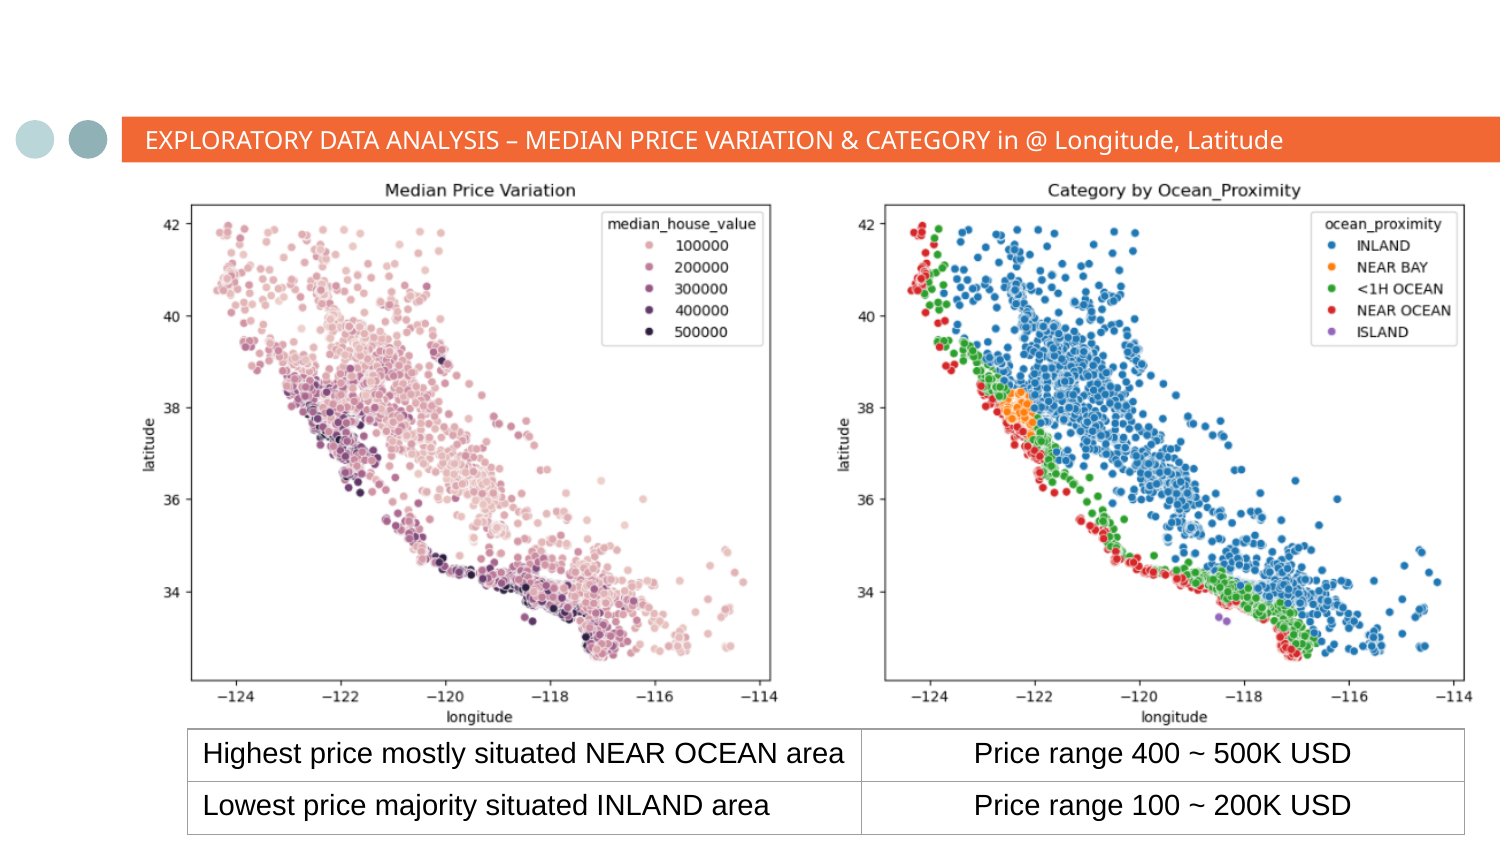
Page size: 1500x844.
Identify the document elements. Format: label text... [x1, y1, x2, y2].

table_header Price range 400 ~ 500K USD [862, 737, 1464, 781]
table_cell Lowest price majority situated INLAND area [188, 782, 861, 834]
table_cell Price range 100 ~ 200K USD [862, 782, 1464, 834]
title EXPLORATORY DATA ANALYSIS – MEDIAN PRICE VARIATION & CATEGORY in @ Longitude, Latitude [129, 118, 1500, 170]
table_header Highest price mostly situated NEAR OCEAN area [188, 737, 861, 781]
picture [129, 169, 1497, 730]
